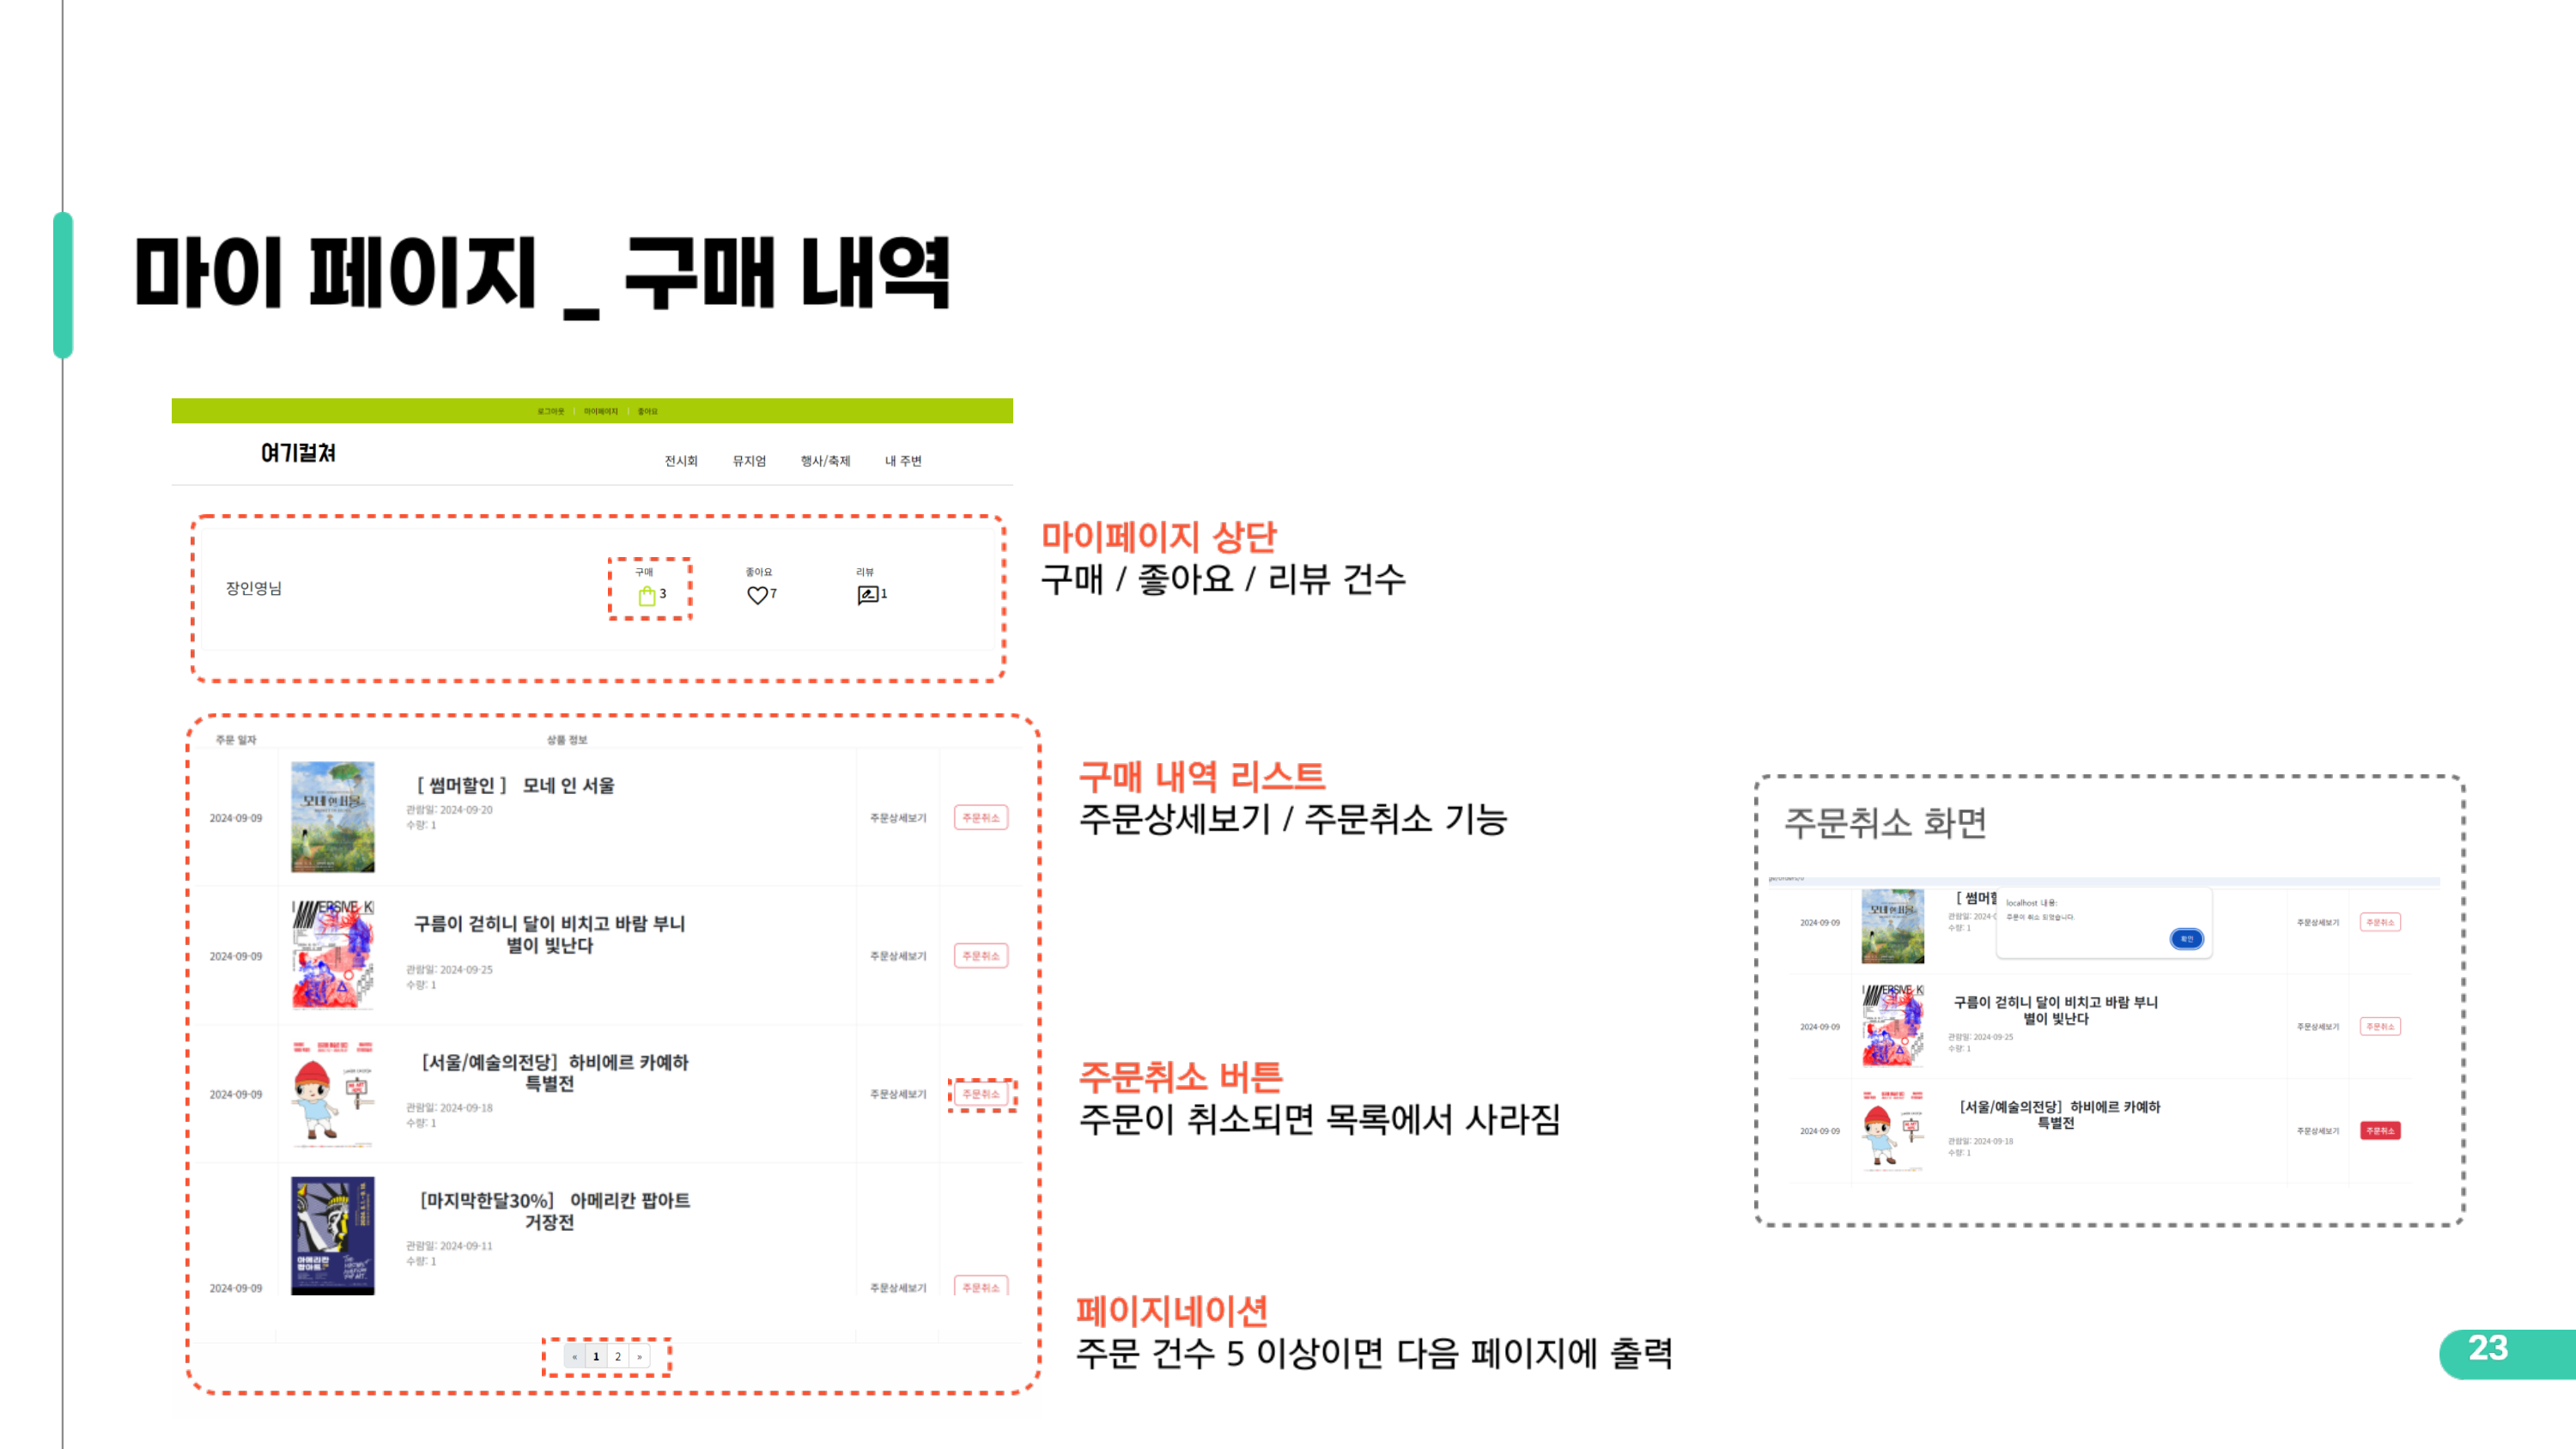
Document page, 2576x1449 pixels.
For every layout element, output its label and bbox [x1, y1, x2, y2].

picture [1069, 743, 1540, 927]
picture [0, 0, 1043, 1449]
picture [1066, 1278, 1707, 1449]
picture [2439, 1315, 2576, 1396]
picture [1030, 504, 1439, 688]
picture [1754, 773, 2468, 1228]
picture [1069, 1044, 1595, 1228]
picture [101, 189, 1036, 683]
